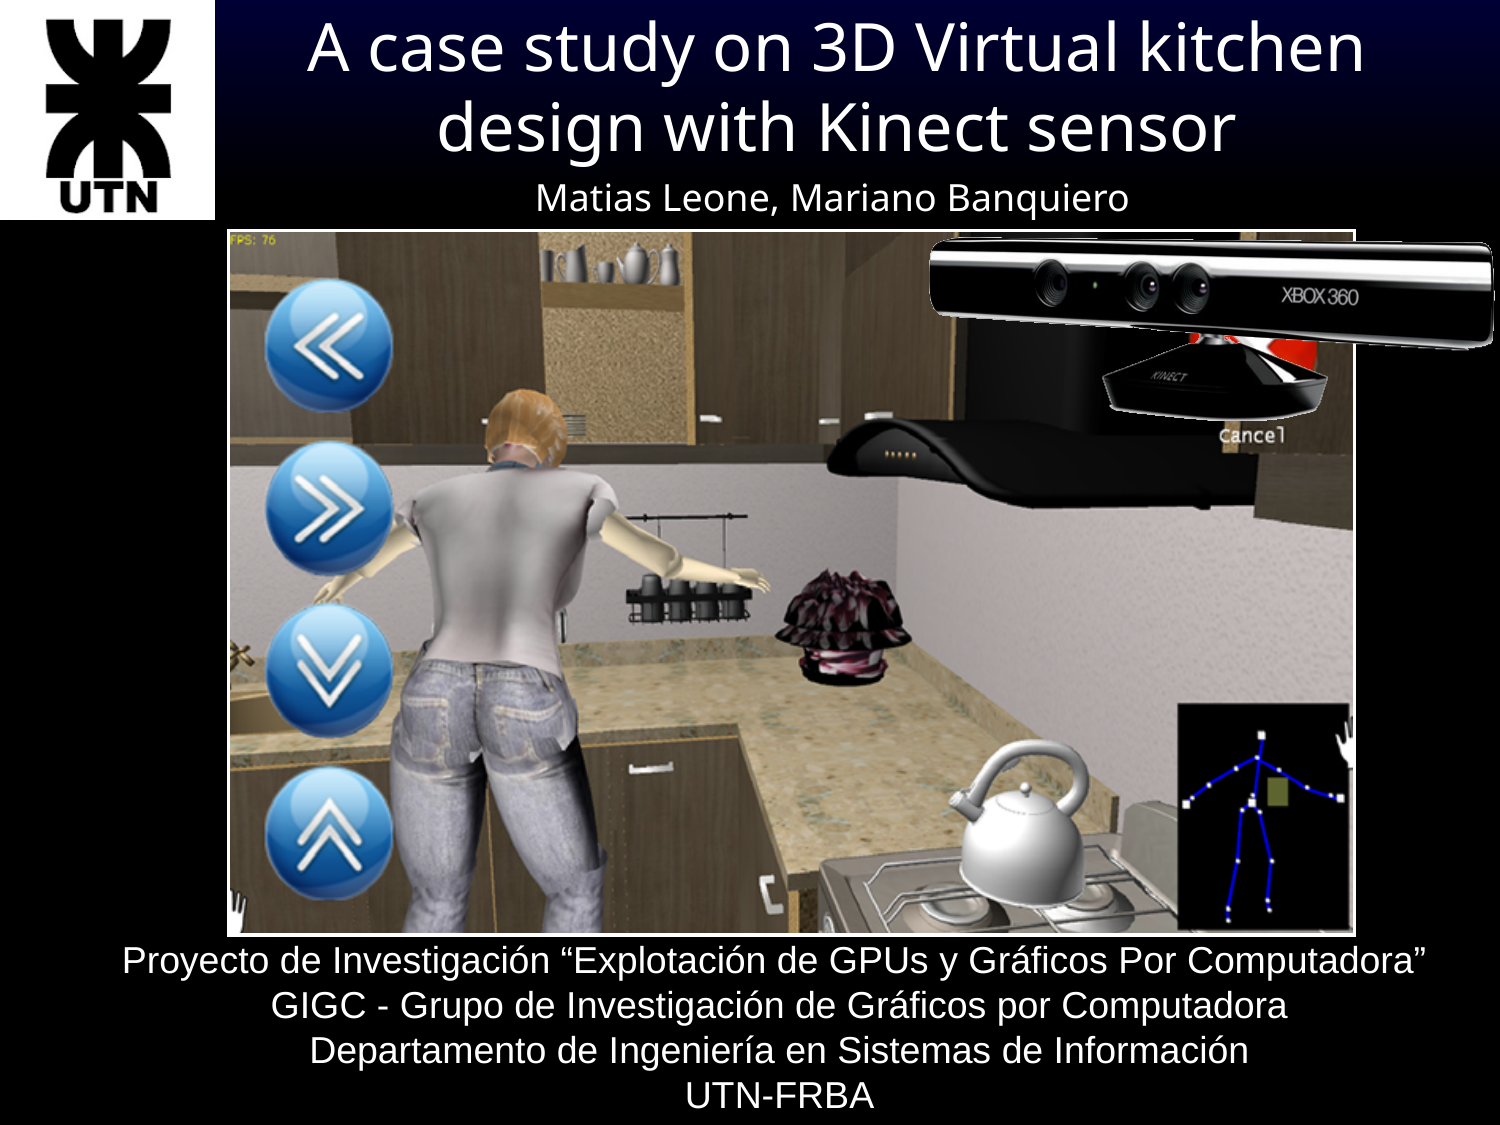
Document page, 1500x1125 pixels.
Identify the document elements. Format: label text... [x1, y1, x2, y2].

list Matias Leone, Mariano Banquiero [312, 166, 1353, 229]
picture [0, 0, 215, 221]
picture [229, 232, 1495, 934]
title A case study on 3D Virtual kitchen design with Kinect sensor [216, 0, 1481, 173]
text_box Proyecto de Investigación “Explotación de GPUs y Gráficos Por Computadora” GIGC - Grupo de Investigación de Gráficos por Computadora Departamento de Ingeniería en Sistemas de Información UTN-FRBA [100, 928, 1459, 1101]
